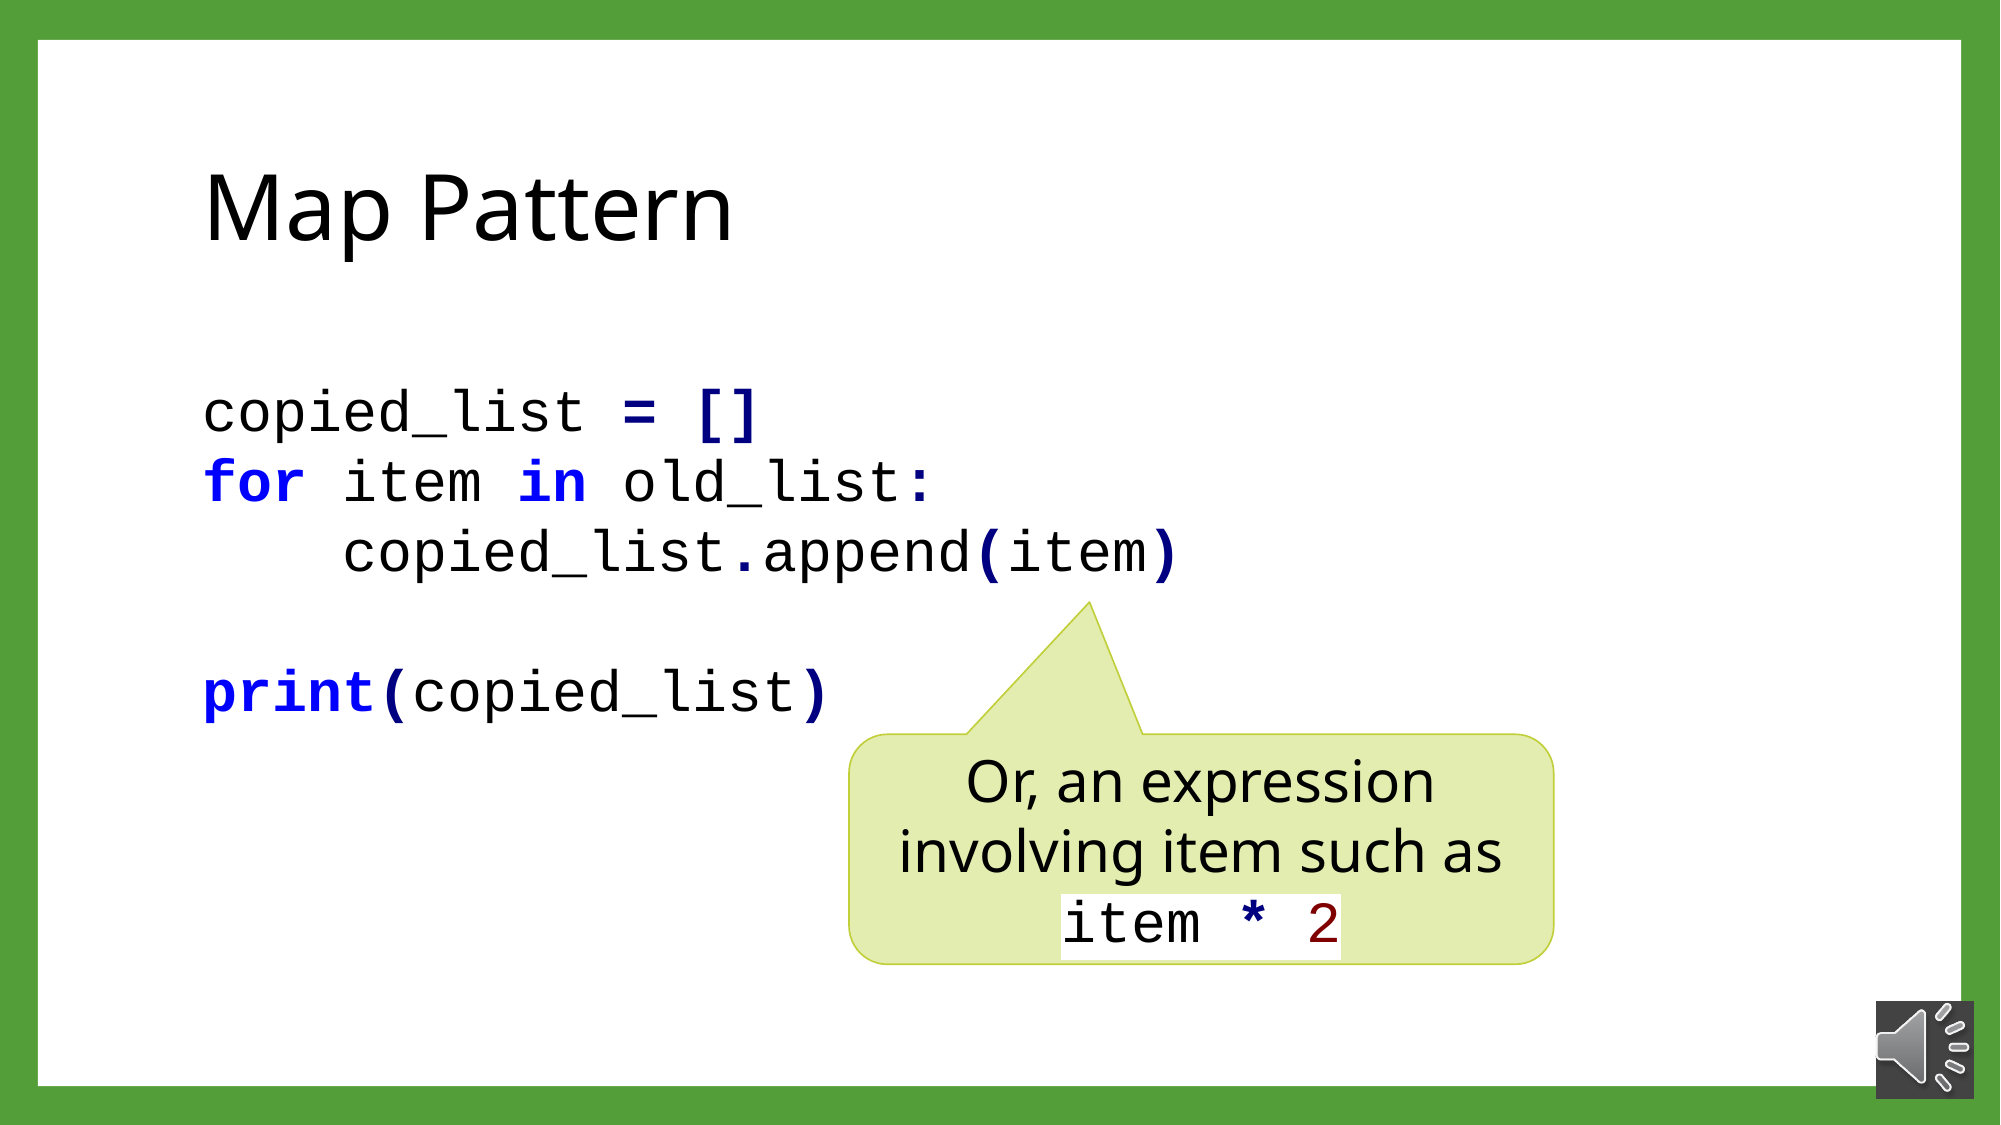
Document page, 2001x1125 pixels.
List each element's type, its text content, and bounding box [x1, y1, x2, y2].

title Map Pattern [187, 99, 1808, 323]
text_box copied_list = [] for item in old_list: copied_list.append(item) print(copied_list) [187, 365, 1397, 731]
text_box Or, an expression involving item such as item * 2 [848, 601, 1555, 966]
picture [1874, 999, 1976, 1101]
